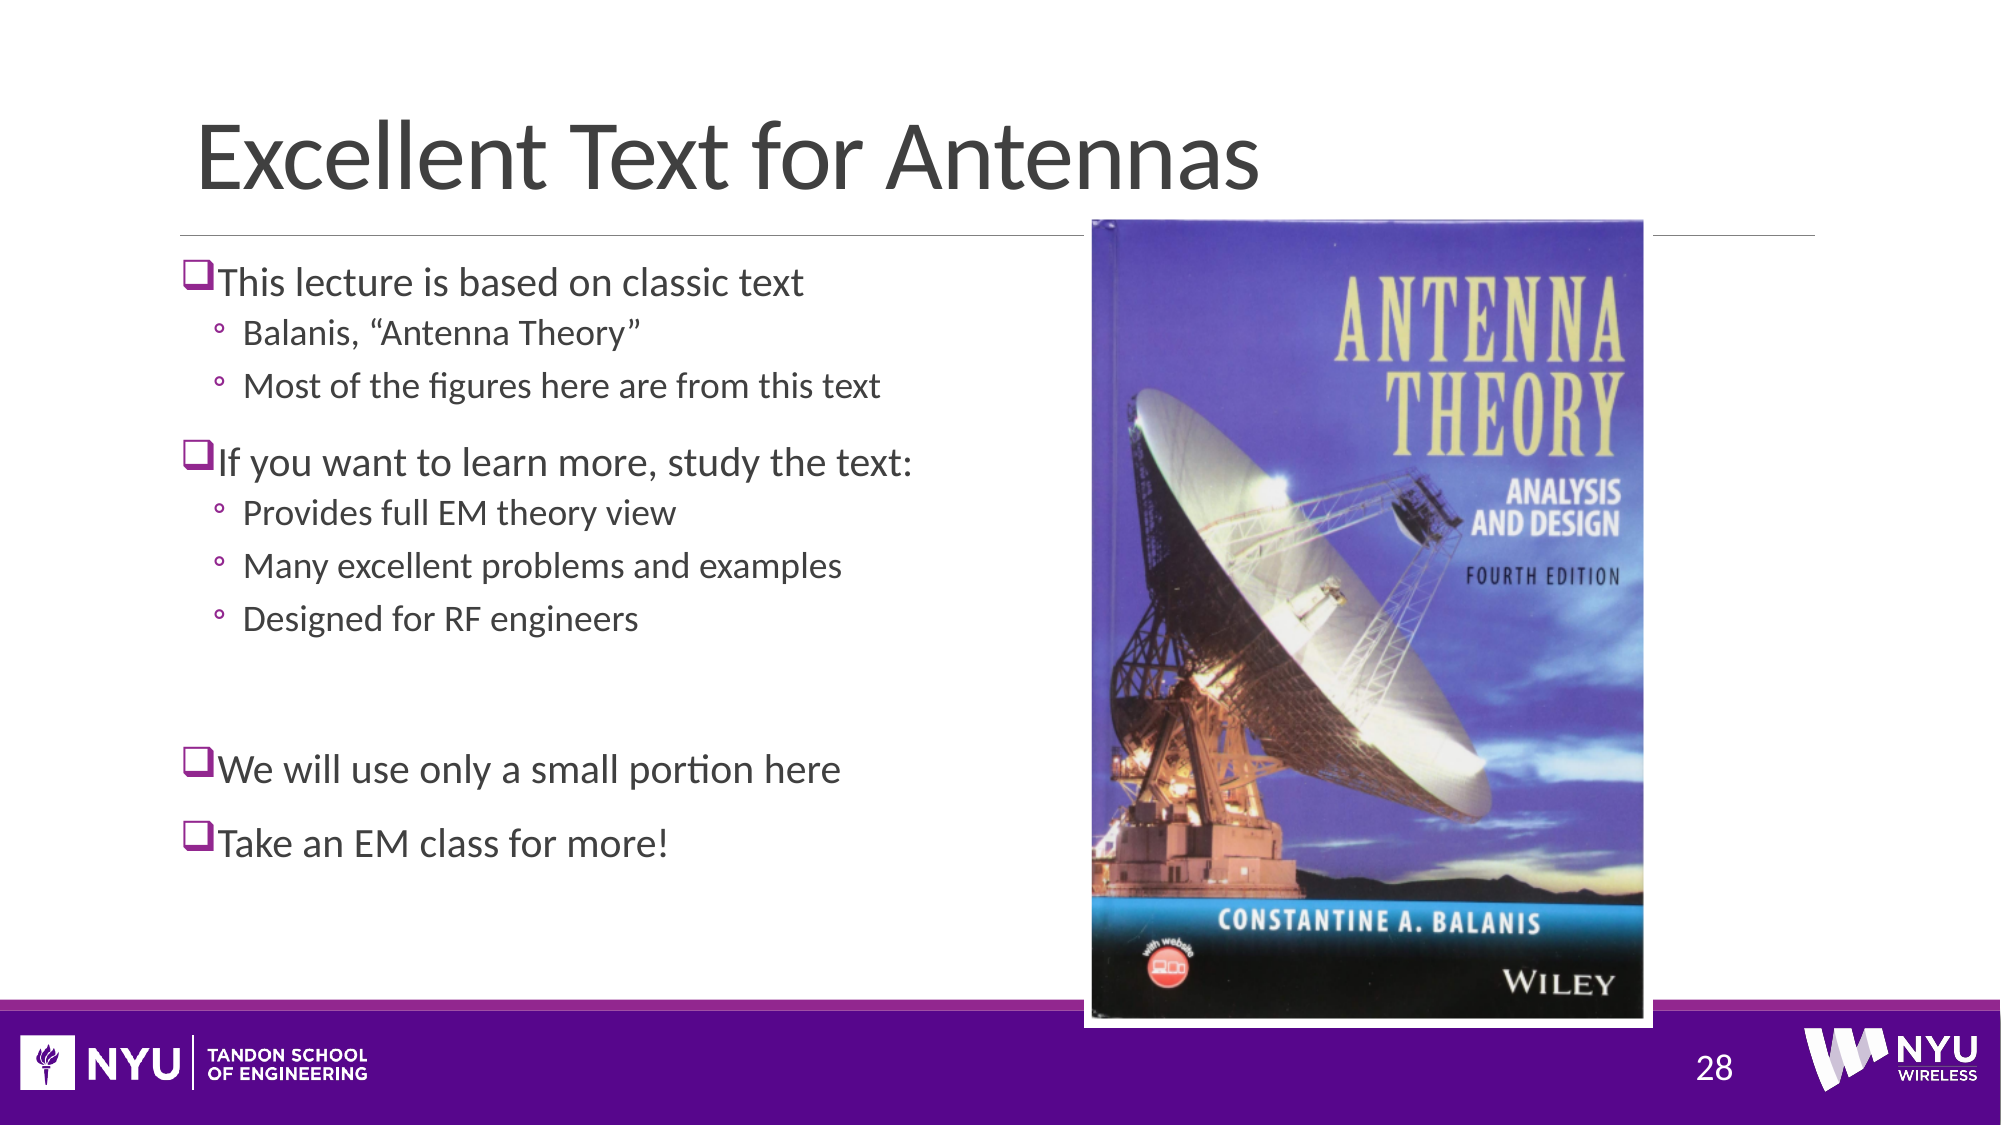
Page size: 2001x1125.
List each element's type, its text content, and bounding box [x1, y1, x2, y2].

title Excellent Text for Antennas [180, 47, 1830, 218]
slide_number 28 [1533, 1035, 1749, 1096]
picture [1084, 217, 1654, 1029]
list This lecture is based on classic text Balanis, “Antenna Theory” Most of the figures here are from this text If you want to learn more, study the text: Provides full EM theory view Many excellent problems and examples Designed for RF engineers We will use only a small portion here Take an EM class for more! [180, 252, 972, 963]
